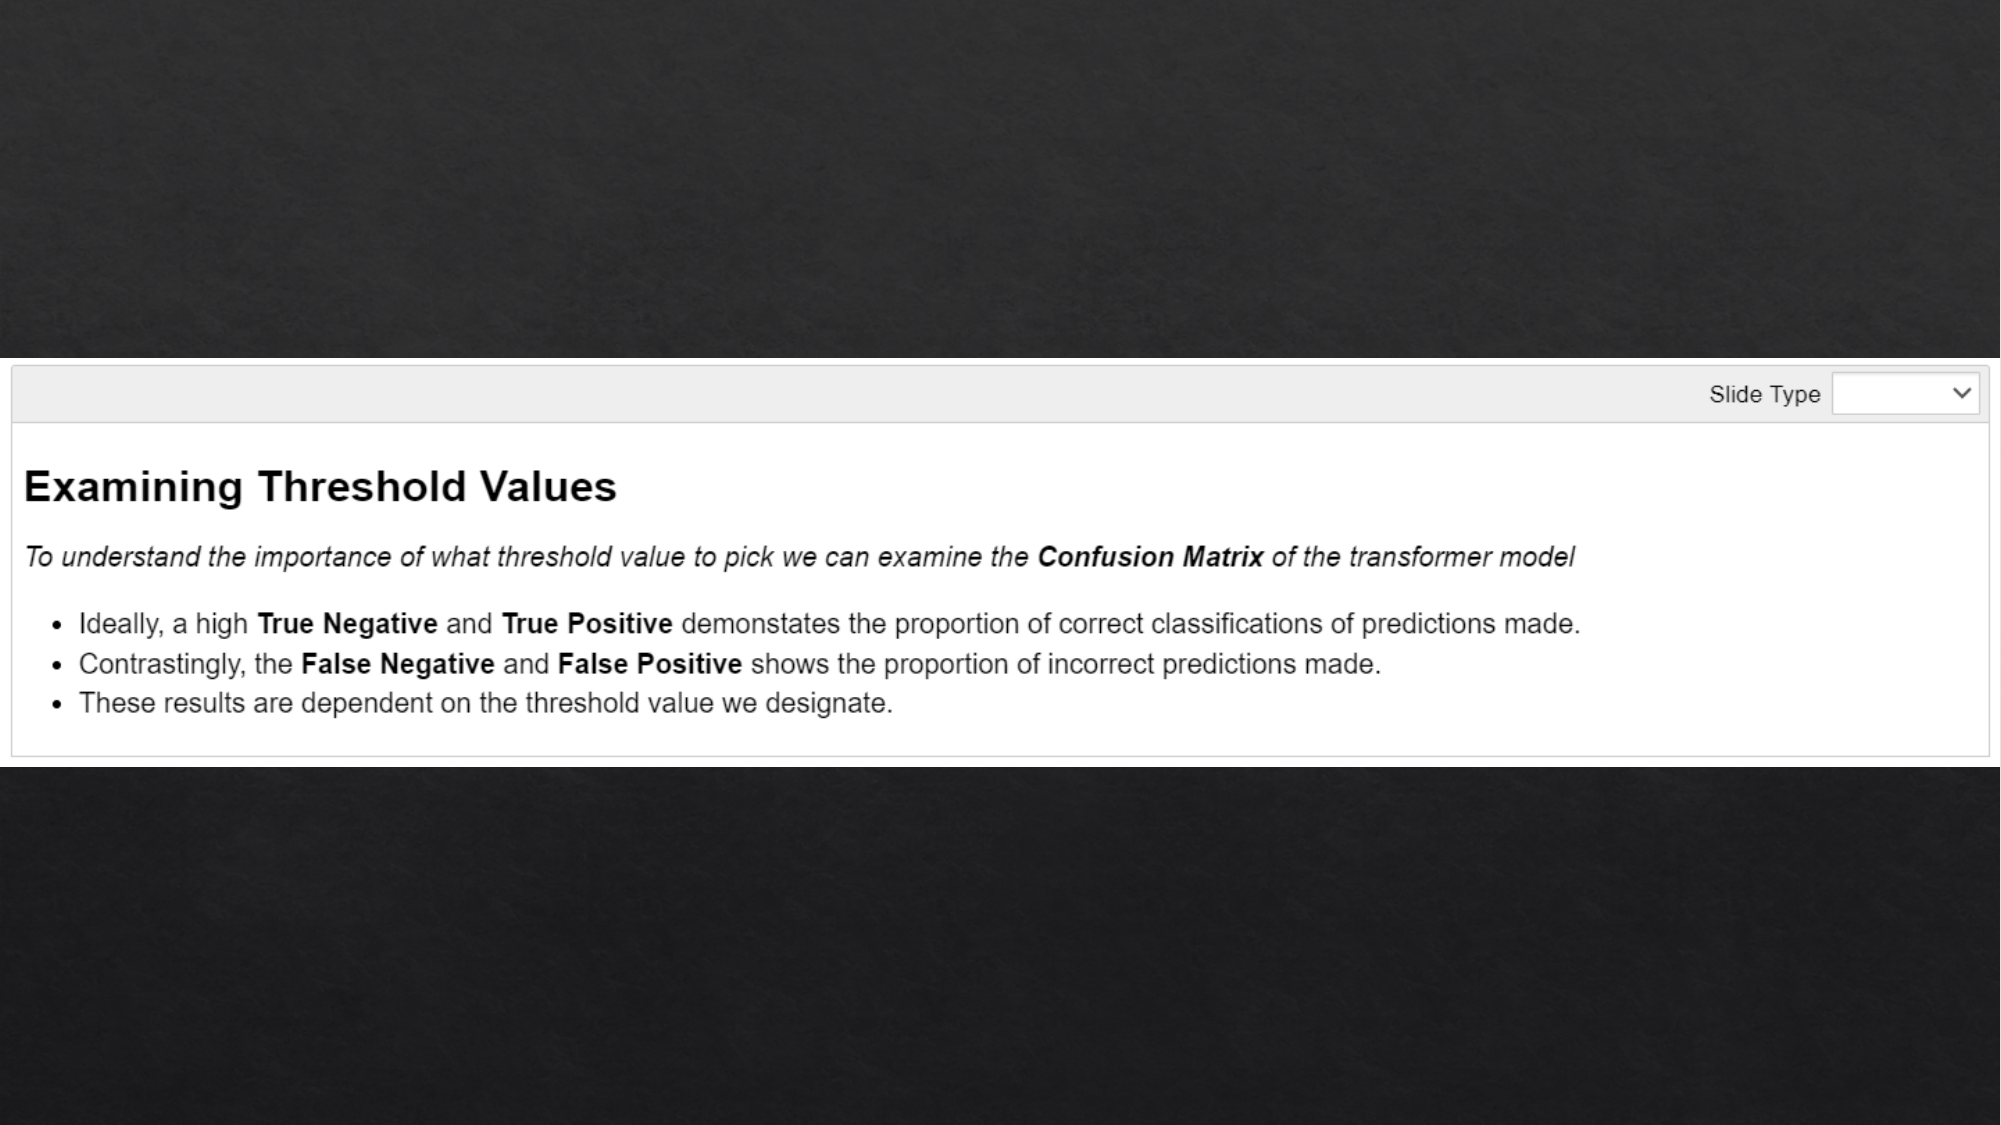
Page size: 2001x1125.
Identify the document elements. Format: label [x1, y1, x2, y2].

picture [0, 358, 2000, 767]
